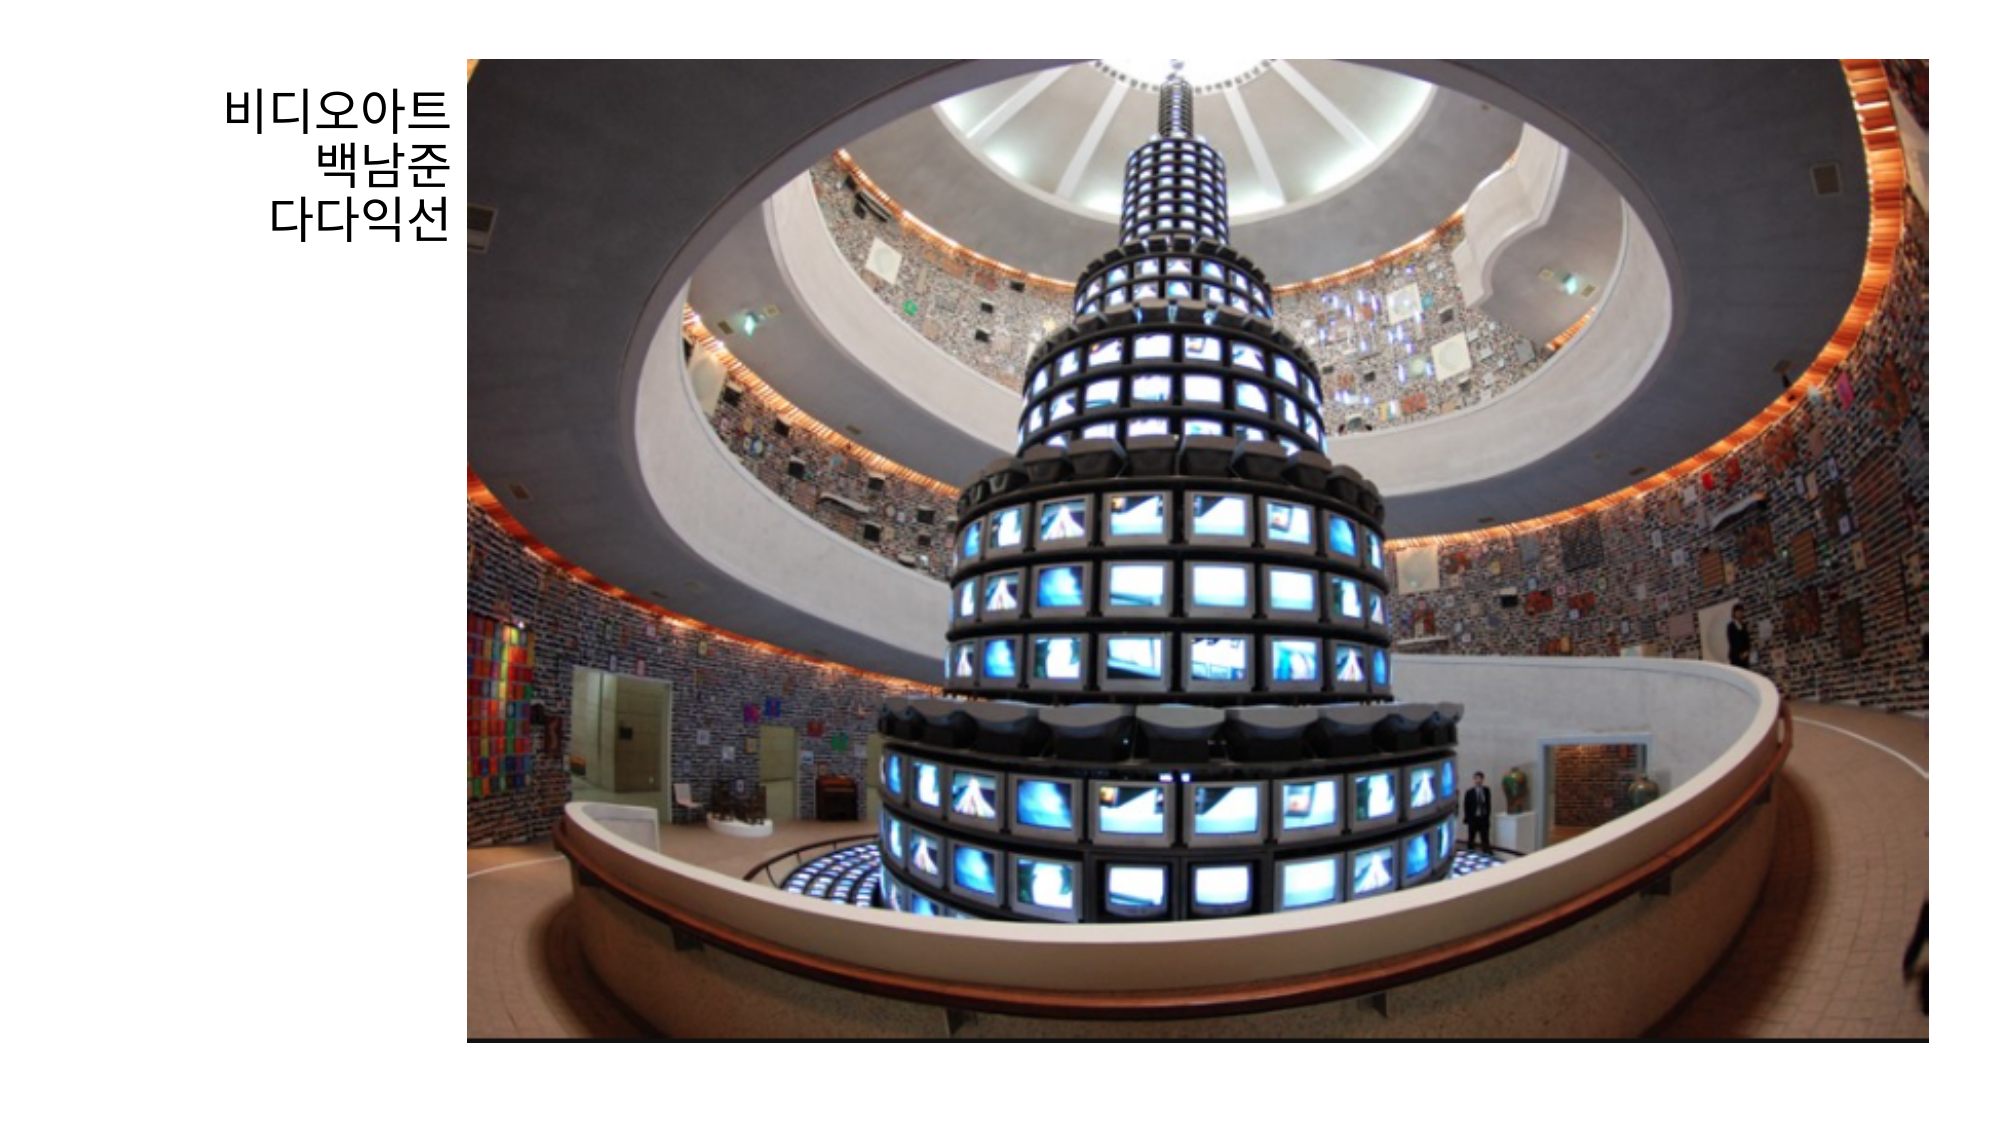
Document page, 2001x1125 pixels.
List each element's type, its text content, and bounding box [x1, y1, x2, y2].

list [467, 59, 1929, 1044]
title 비디오아트 백남준 다다익선 [152, 59, 467, 278]
